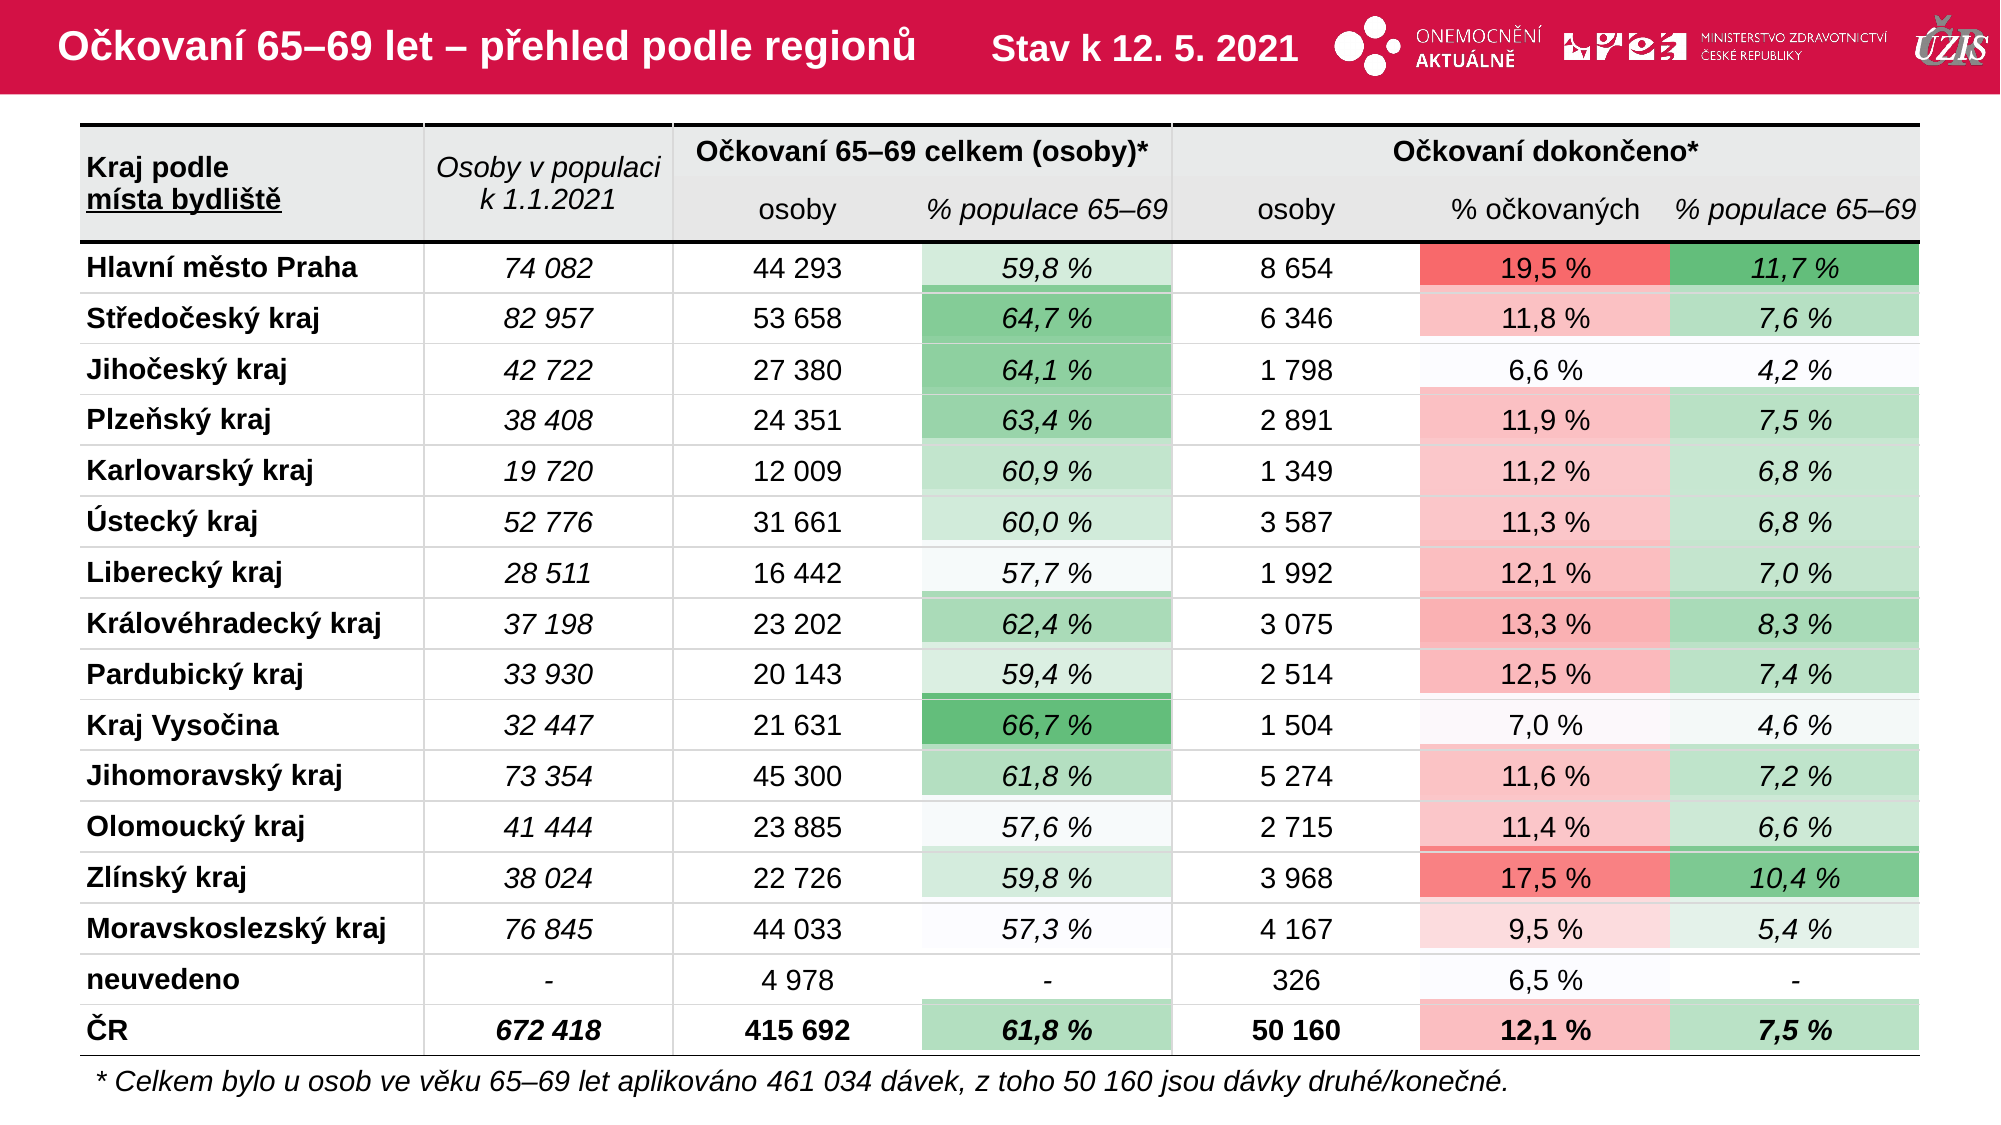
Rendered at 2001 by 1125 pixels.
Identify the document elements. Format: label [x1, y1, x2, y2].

table_cell [1173, 497, 1920, 546]
table_cell [1173, 1005, 1920, 1055]
table_cell [425, 700, 672, 749]
table_cell [80, 751, 423, 800]
table_cell [1173, 650, 1920, 699]
table_cell [425, 751, 672, 800]
table_cell [1173, 446, 1920, 495]
table_cell [80, 904, 423, 953]
table_cell [674, 446, 1171, 495]
table_cell [425, 344, 672, 394]
table_header [425, 127, 672, 240]
table_cell [674, 497, 1171, 546]
table_cell [674, 955, 1171, 1004]
table_cell [425, 1005, 672, 1055]
table_cell [425, 904, 672, 953]
table_cell [80, 700, 423, 749]
table_header [80, 127, 423, 240]
table_cell [80, 853, 423, 902]
table_cell [80, 548, 423, 597]
table_cell [80, 244, 423, 292]
table_cell [425, 548, 672, 597]
table_cell [1173, 853, 1920, 902]
table_cell [1173, 294, 1920, 343]
table_cell [674, 294, 1171, 343]
table_cell [674, 244, 1171, 292]
table_cell [80, 955, 423, 1004]
table_cell [674, 700, 1171, 749]
table_header [674, 127, 1171, 176]
table_cell [1173, 344, 1920, 394]
table_cell [674, 344, 1171, 394]
table_cell [674, 904, 1171, 953]
table_cell [1173, 904, 1920, 953]
table_cell [80, 294, 423, 343]
table_cell [80, 650, 423, 699]
table_cell [674, 751, 1171, 800]
table_cell [425, 802, 672, 851]
text_box [80, 1055, 1871, 1105]
table_cell [1173, 395, 1920, 444]
table_cell [80, 395, 423, 444]
table_cell [80, 1005, 423, 1055]
table_cell [1173, 548, 1920, 597]
table_cell [425, 497, 672, 546]
table_cell [1173, 244, 1920, 292]
table_cell [425, 853, 672, 902]
title [42, 0, 1262, 95]
table_cell [674, 176, 1171, 240]
table_cell [674, 548, 1171, 597]
table_cell [674, 599, 1171, 648]
table_cell [1173, 700, 1920, 749]
table_cell [425, 294, 672, 343]
table_cell [425, 446, 672, 495]
table_cell [1173, 176, 1920, 240]
table_cell [674, 802, 1171, 851]
table_cell [674, 853, 1171, 902]
table_cell [1173, 802, 1920, 851]
picture [1421, 16, 1542, 76]
table_cell [80, 497, 423, 546]
table_cell [80, 344, 423, 394]
table_cell [425, 395, 672, 444]
text_box [976, 16, 1421, 77]
picture [1563, 31, 1888, 60]
table_cell [425, 955, 672, 1004]
table_cell [425, 650, 672, 699]
table_cell [80, 446, 423, 495]
table_cell [425, 599, 672, 648]
table_cell [80, 599, 423, 648]
table_header [1173, 127, 1920, 176]
picture [1915, 15, 1989, 66]
table_cell [1173, 955, 1920, 1004]
table_cell [674, 395, 1171, 444]
table_cell [425, 244, 672, 292]
table_cell [674, 1005, 1171, 1055]
table_cell [80, 802, 423, 851]
table_cell [1173, 599, 1920, 648]
table_cell [1173, 751, 1920, 800]
table_cell [674, 650, 1171, 699]
